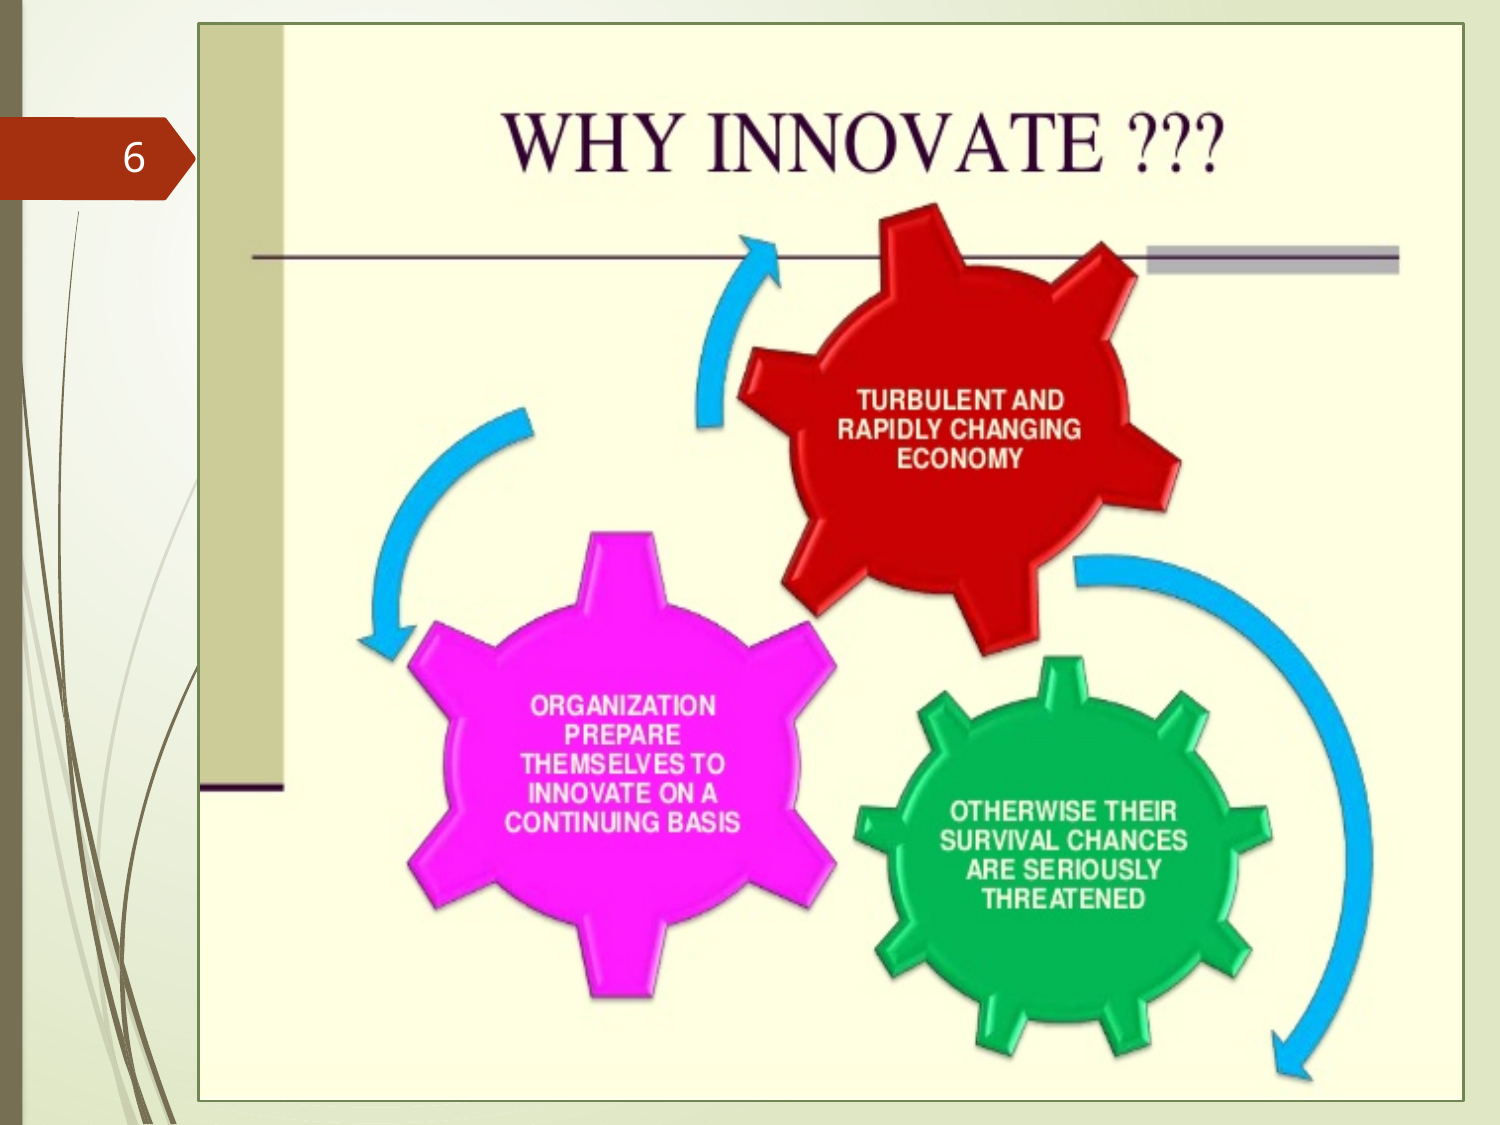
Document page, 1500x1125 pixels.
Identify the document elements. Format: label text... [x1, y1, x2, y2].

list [199, 24, 1463, 1101]
slide_number 6 [65, 129, 162, 190]
